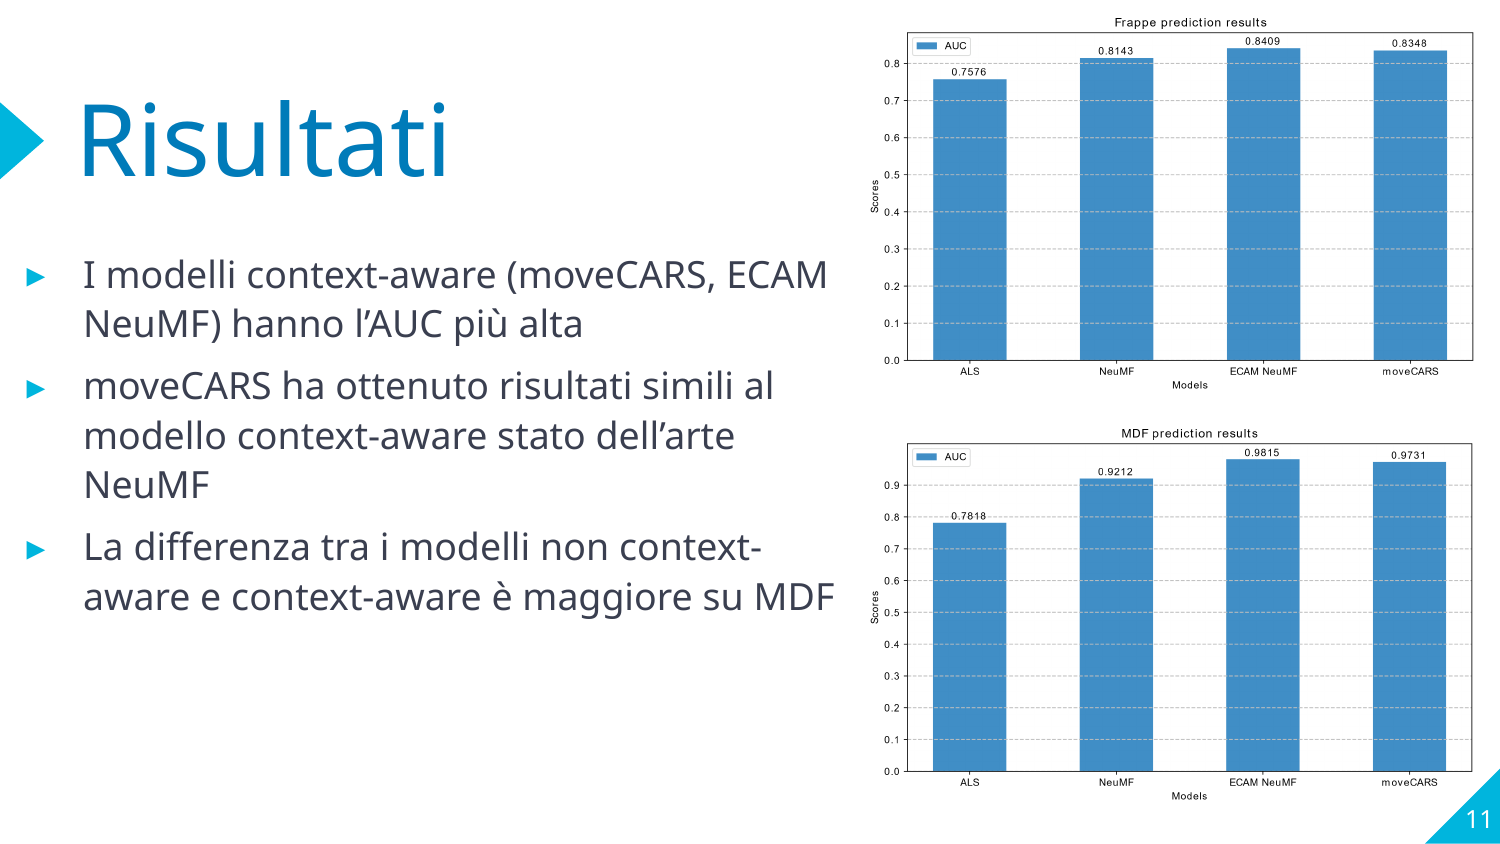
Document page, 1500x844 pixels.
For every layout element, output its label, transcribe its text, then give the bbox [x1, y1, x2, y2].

picture [863, 421, 1479, 809]
picture [862, 10, 1480, 399]
slide_number 11 [1418, 760, 1494, 838]
list I modelli context-aware (moveCARS, ECAM NeuMF) hanno l’AUC più alta moveCARS ha ottenuto risultati simili al modello context-aware stato dell’arte NeuMF La differenza tra i modelli non context-aware e context-aware è maggiore su MDF [8, 246, 864, 671]
title Risultati [75, 99, 857, 246]
